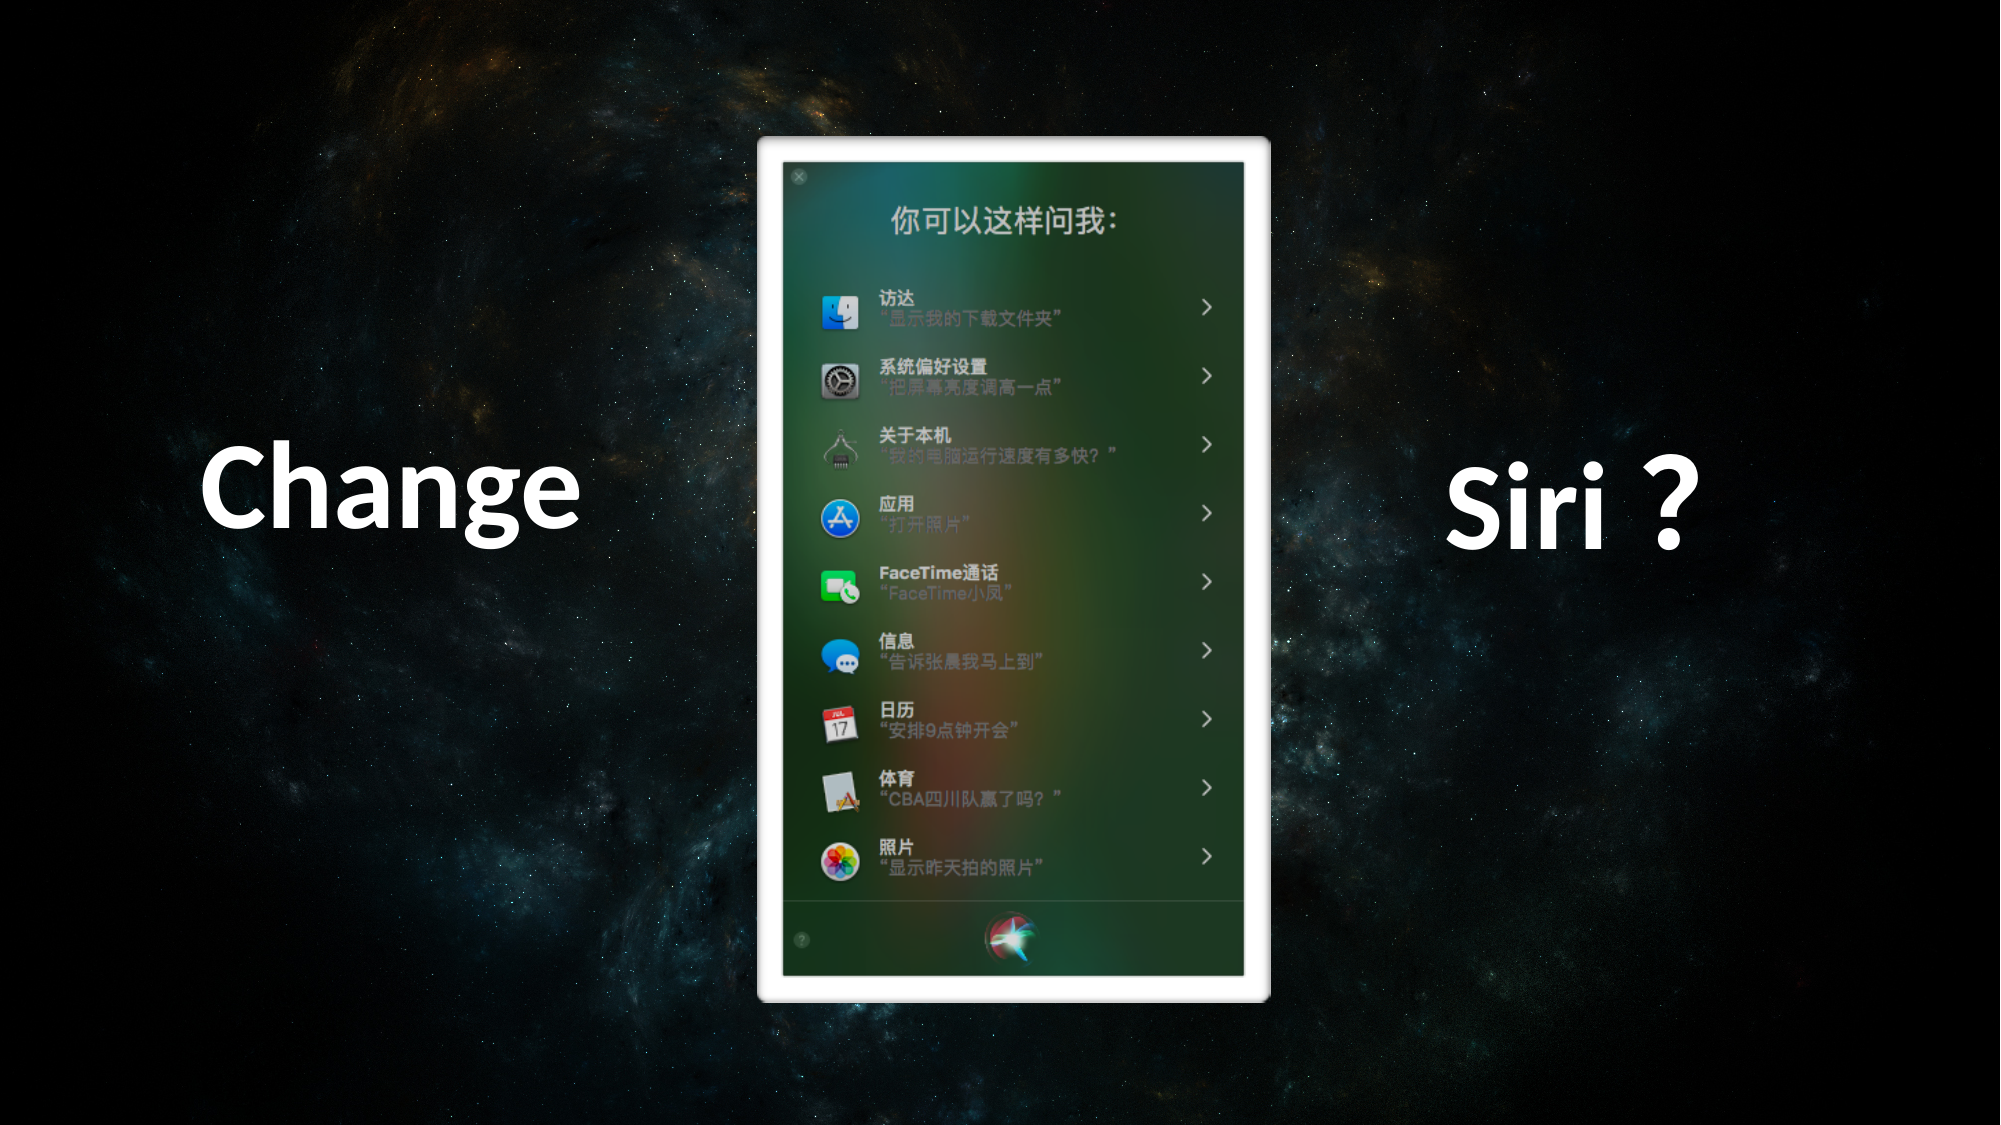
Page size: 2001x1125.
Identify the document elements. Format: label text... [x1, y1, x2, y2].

picture [0, 0, 2000, 1125]
text_box Siri？ [1437, 417, 1850, 582]
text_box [757, 136, 1272, 1003]
text_box Change [43, 395, 741, 561]
